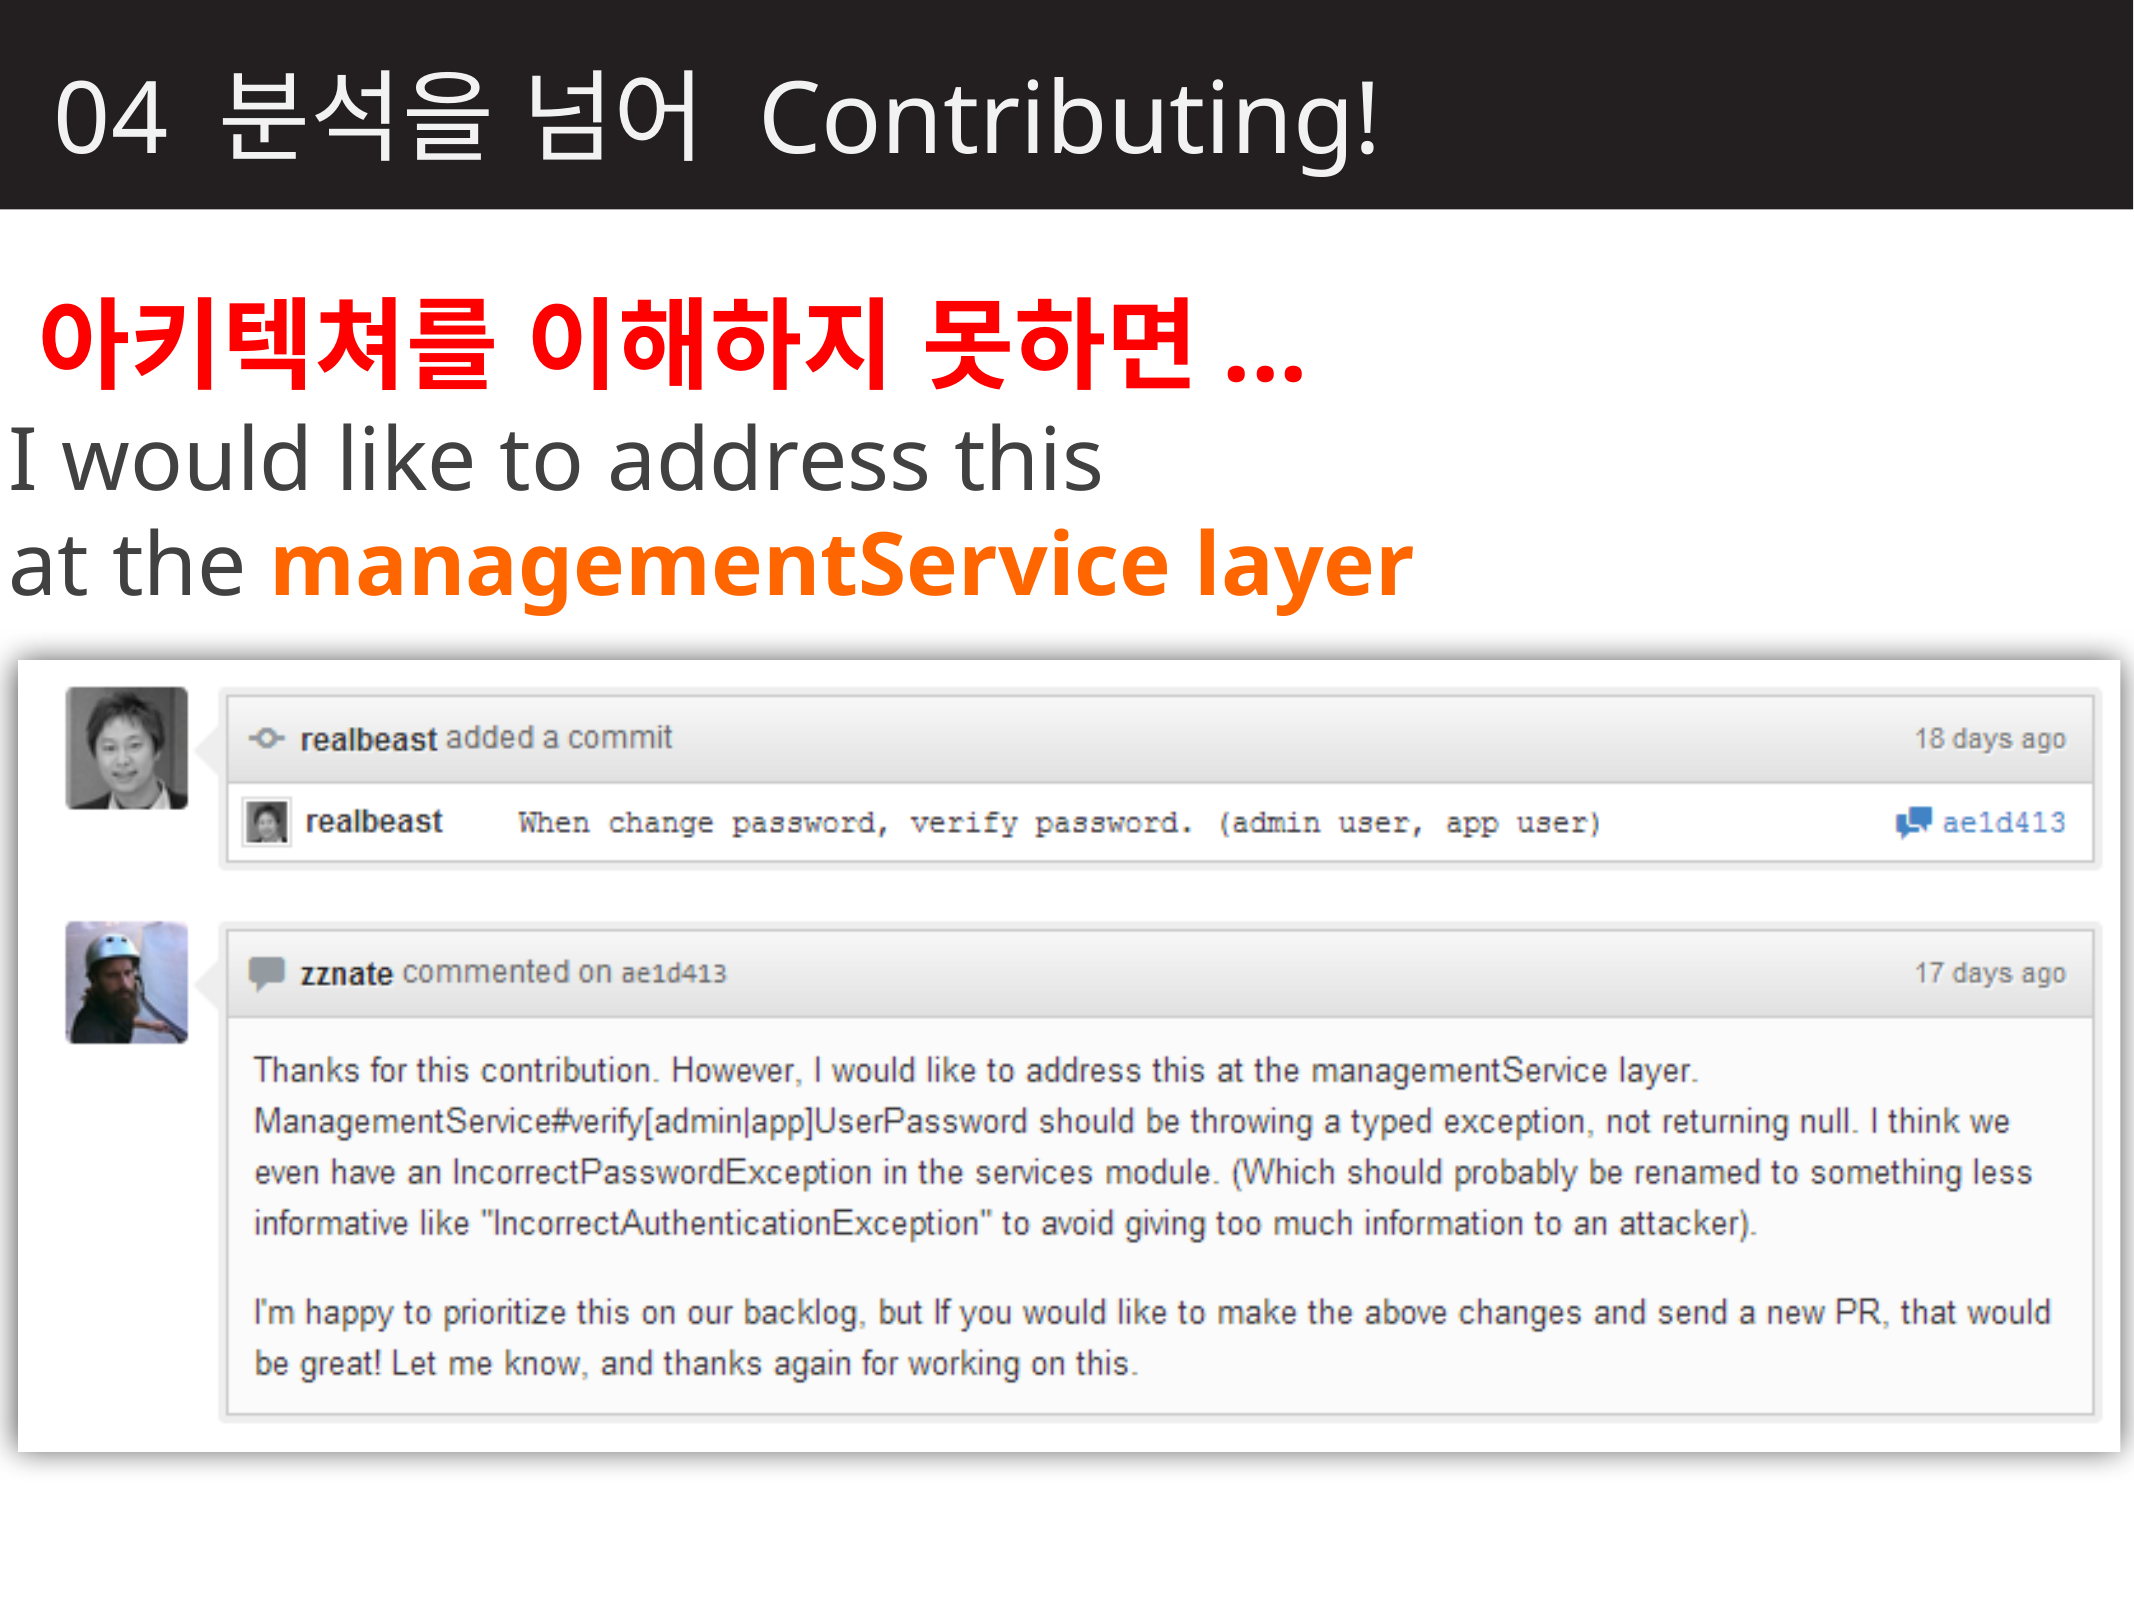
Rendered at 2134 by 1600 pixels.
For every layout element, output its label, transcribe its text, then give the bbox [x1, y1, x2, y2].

text_box 아키텍쳐를 이해하지 못하면... [38, 221, 2012, 411]
text_box I would like to address this at the managementService layer [0, 395, 1431, 621]
picture [17, 659, 2121, 1452]
text_box 04 분석을 넘어 Contributing! [39, 22, 1398, 182]
